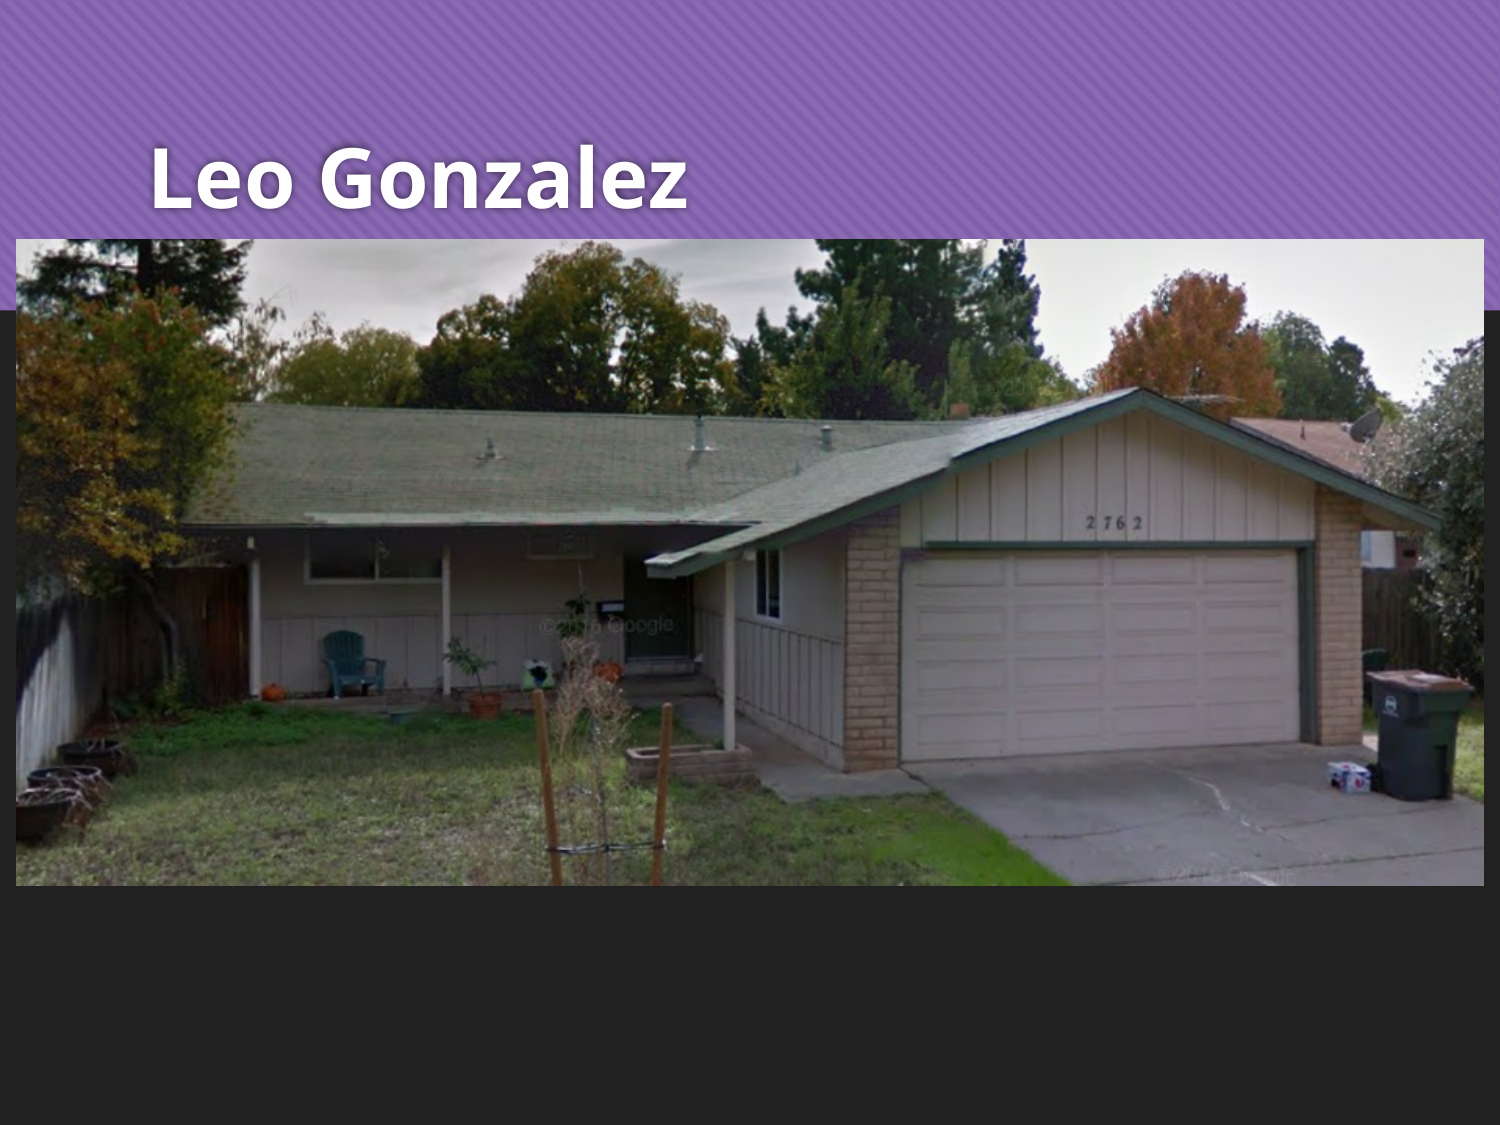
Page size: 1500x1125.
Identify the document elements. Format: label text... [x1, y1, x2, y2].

picture [16, 239, 1484, 886]
title Leo Gonzalez [132, 73, 1368, 233]
